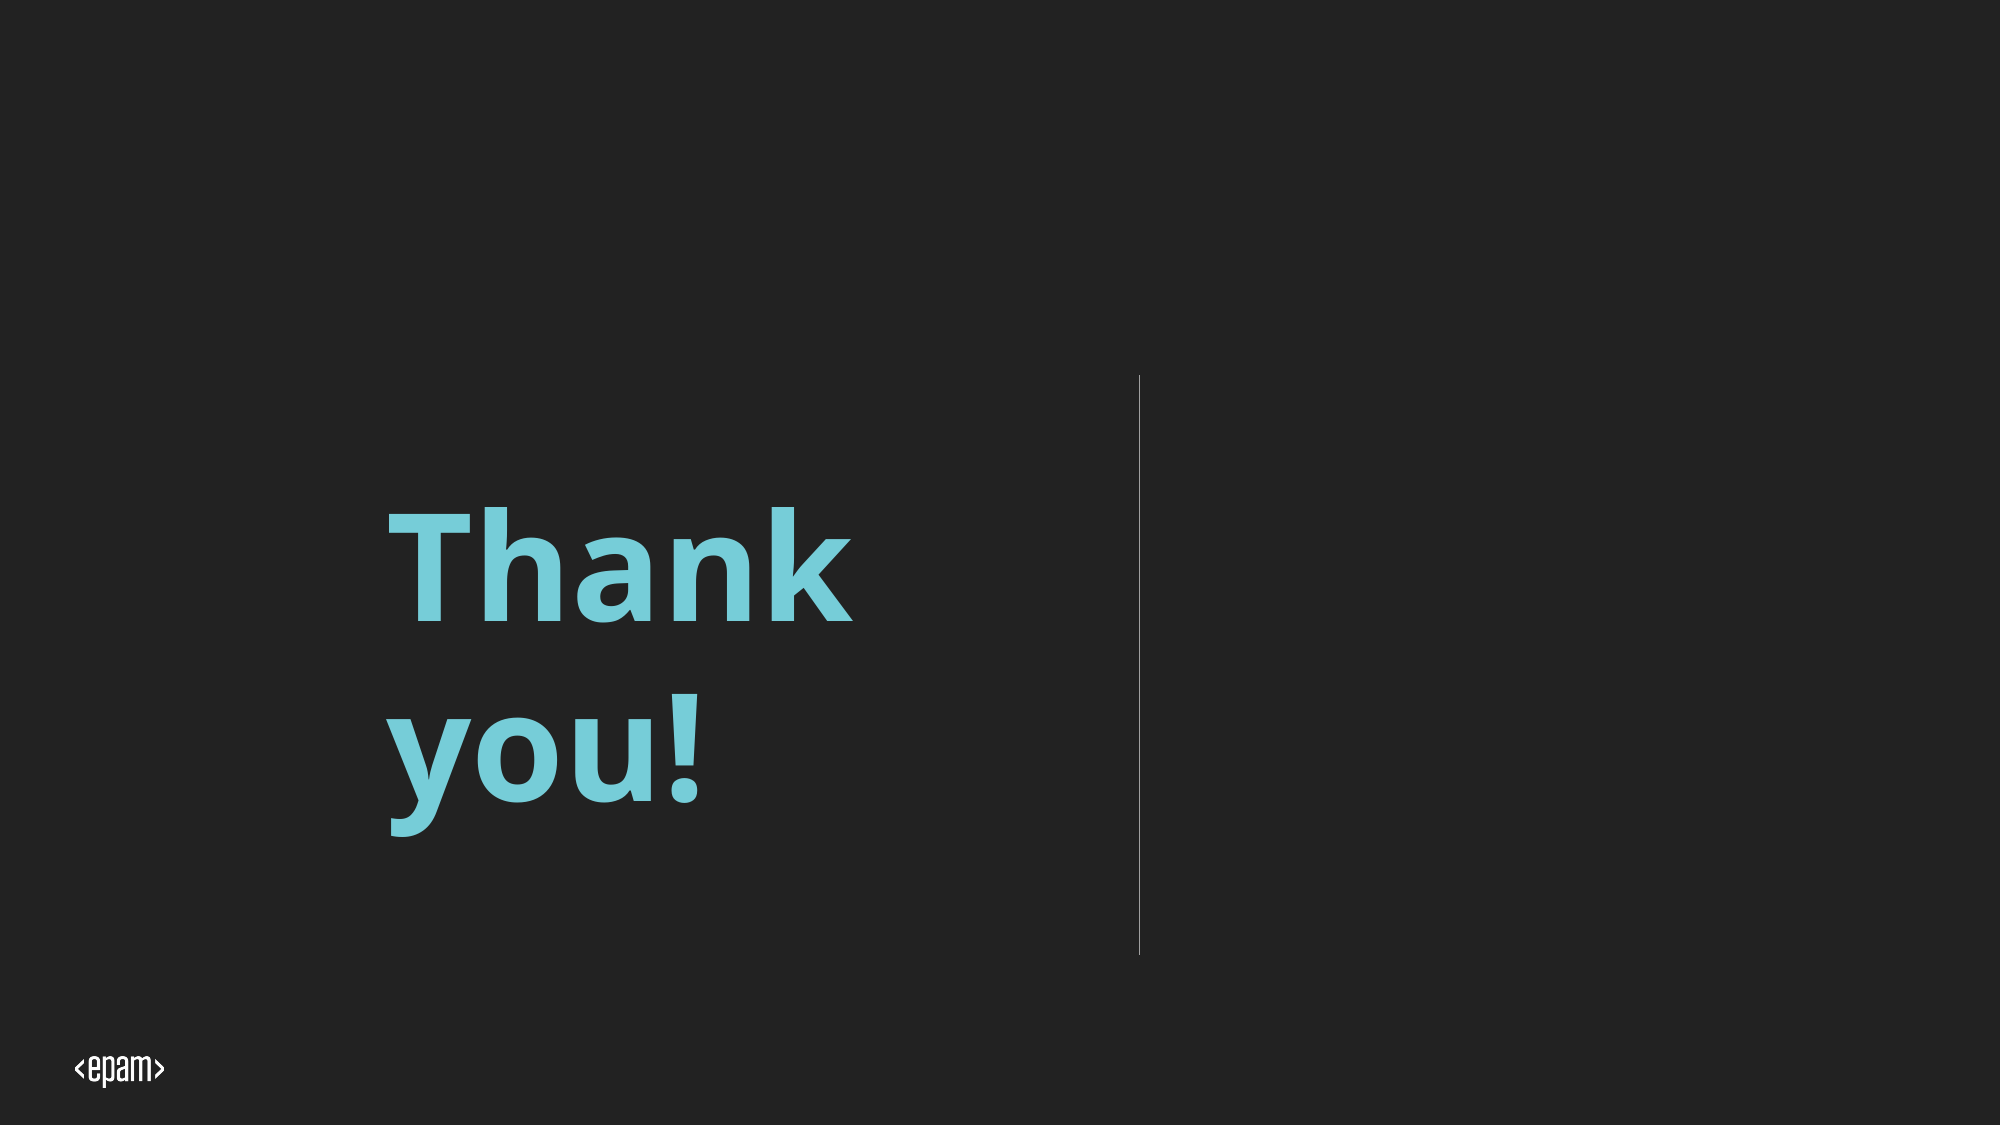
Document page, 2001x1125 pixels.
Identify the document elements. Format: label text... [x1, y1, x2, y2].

title Thank you! [386, 471, 1133, 654]
picture [75, 1056, 164, 1088]
